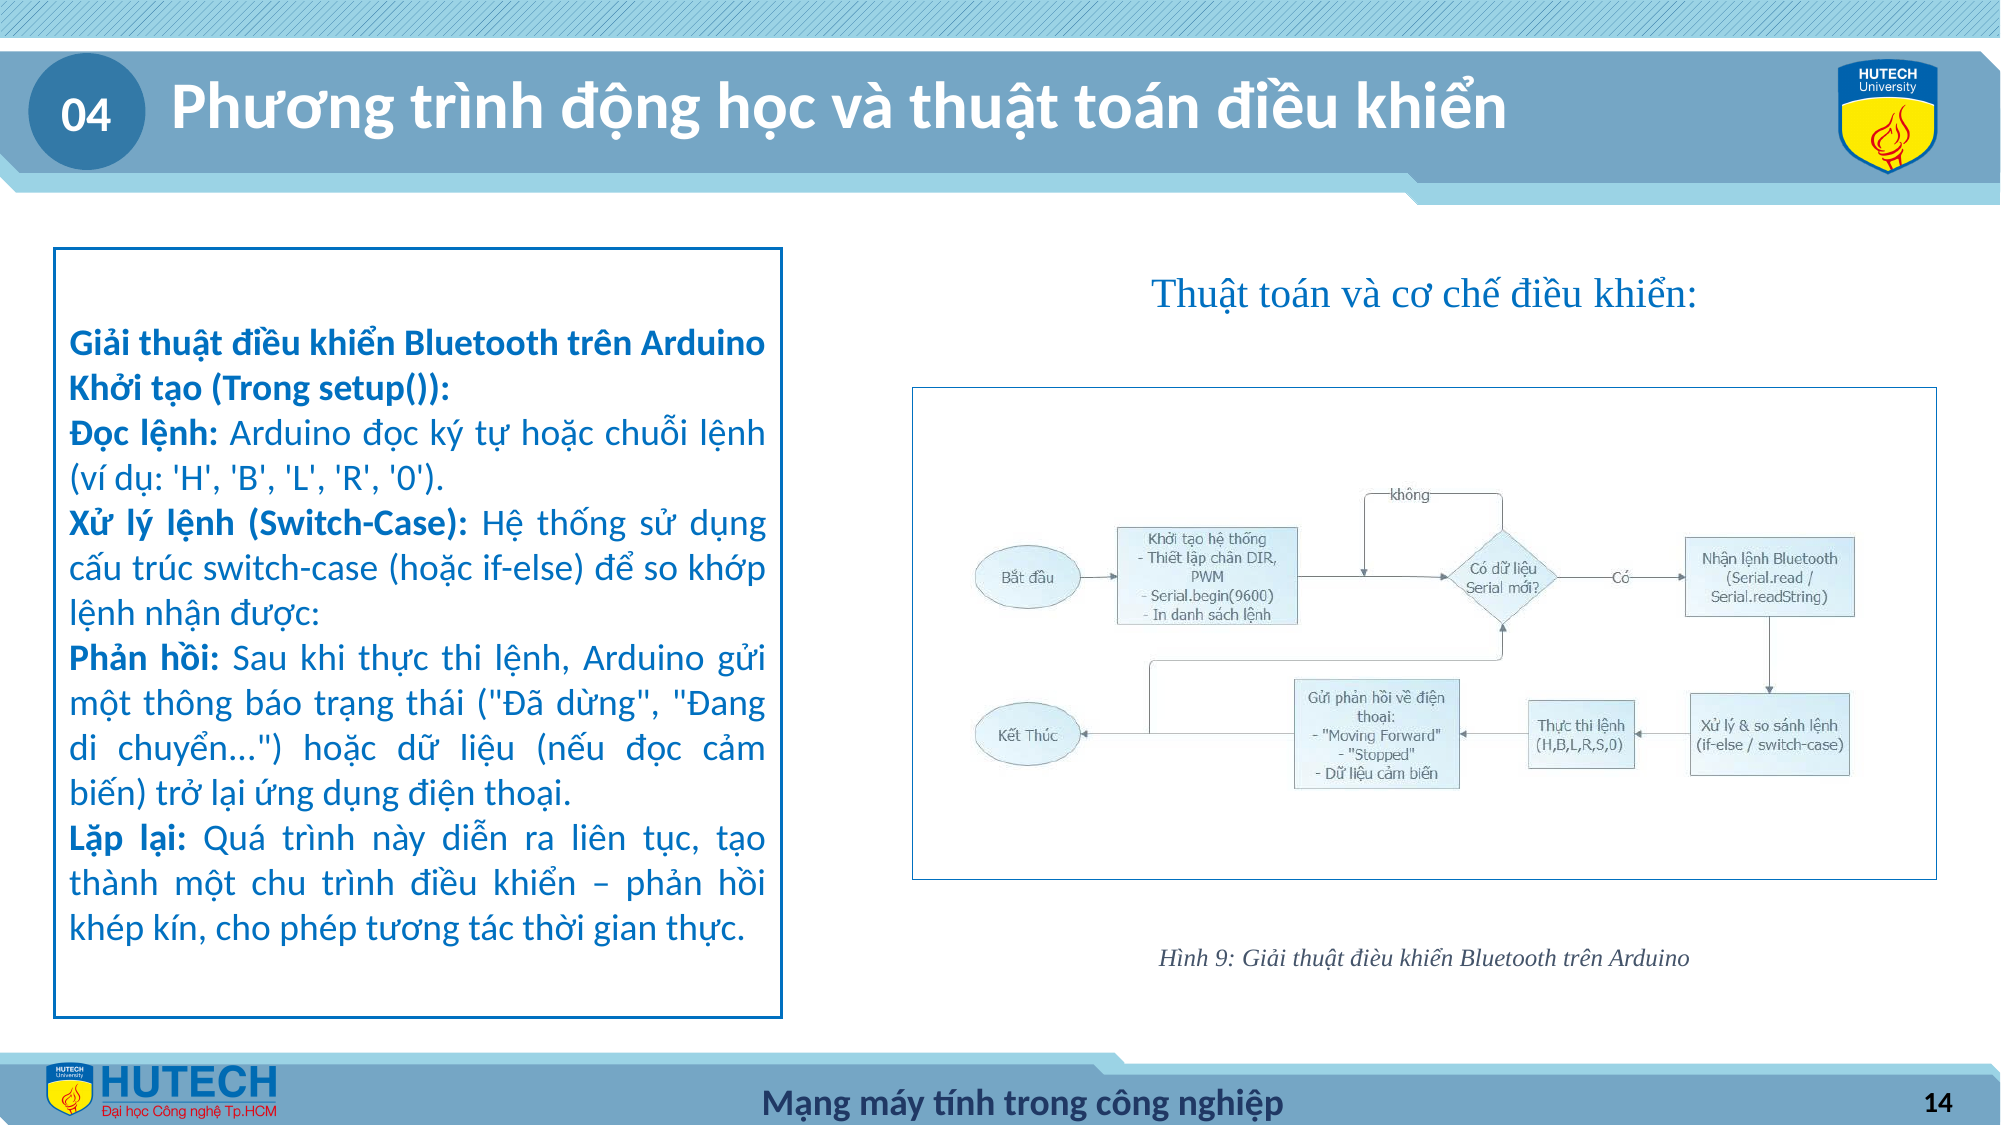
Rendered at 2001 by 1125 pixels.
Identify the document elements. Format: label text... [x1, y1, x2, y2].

slide_number 14 [1517, 1071, 1968, 1125]
picture [30, 1049, 292, 1125]
text_box 04 [28, 53, 146, 170]
picture [912, 387, 1937, 880]
text_box Phương trình động học và thuật toán điều khiển [156, 46, 1760, 164]
picture [1787, 59, 1989, 176]
text_box Giải thuật điều khiển Bluetooth trên Arduino Khởi tạo (Trong setup()): Đọc lệnh: Arduino đọc ký tự hoặc chuỗi lệnh (ví dụ: 'H', 'B', 'L', 'R', '0'). Xử lý lệnh (Switch-Case): Hệ thống sử dụng cấu trúc switch-case (hoặc if-else) để so khớp lệnh nhận được: Phản hồi: Sau khi thực thi lệnh, Arduino gửi một thông báo trạng thái ("Đã dừng", "Đang di chuyển...") hoặc dữ liệu (nếu đọc cảm biến) trở lại ứng dụng điện thoại. Lặp lại: Quá trình này diễn ra liên tục, tạo thành một chu trình điều khiển – phản hồi khép kín, cho phép tương tác thời gian thực. [53, 248, 783, 1018]
text_box Hình 9: Giải thuật đièu khiển Bluetooth trên Arduino [997, 939, 1852, 976]
text_box Thuật toán và cơ chế điều khiển: [924, 258, 1925, 324]
